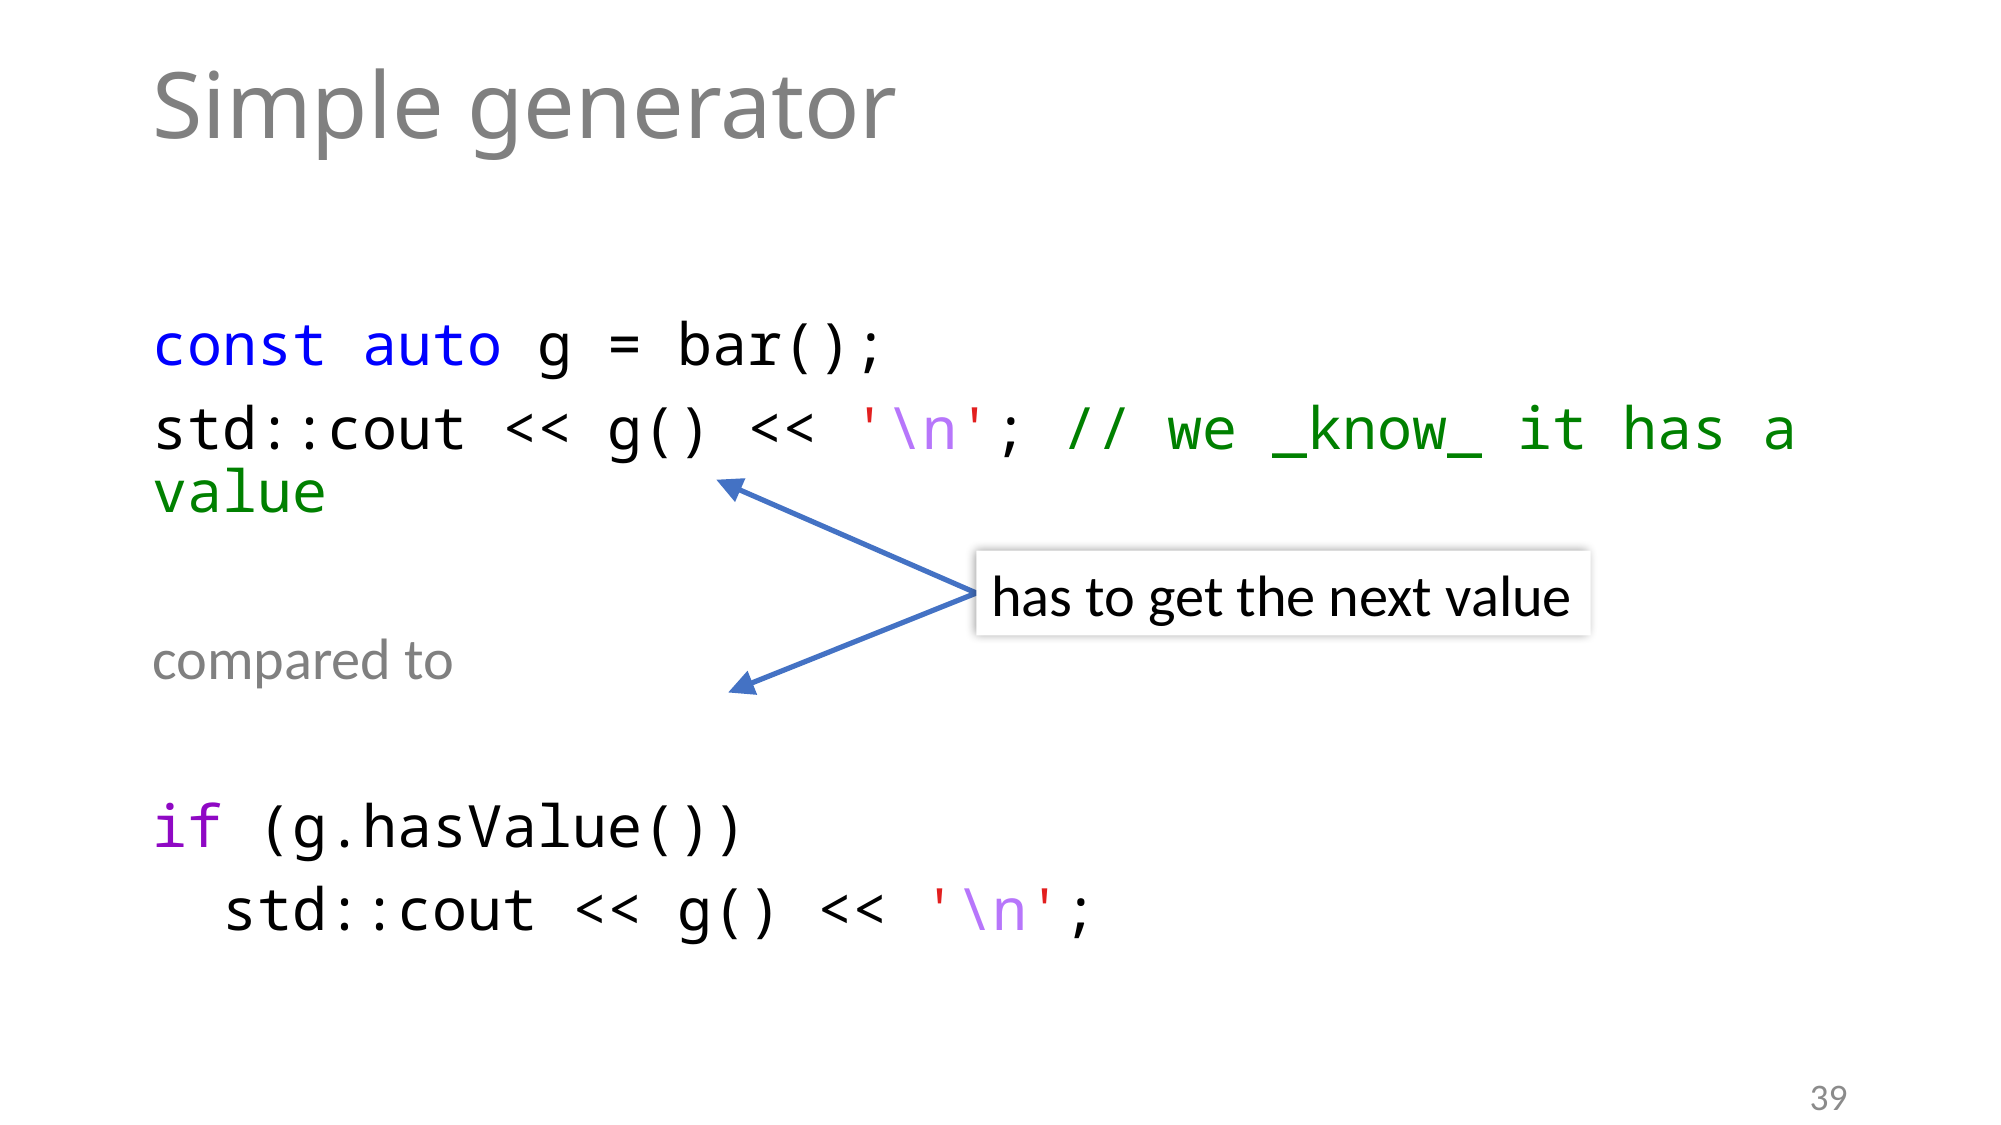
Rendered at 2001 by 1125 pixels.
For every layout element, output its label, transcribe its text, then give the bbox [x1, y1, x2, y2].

list const auto g = bar(); std::cout << g() << '\n'; // we _know_ it has a value compared to if (g.hasValue()) std::cout << g() << '\n'; [137, 217, 2000, 1125]
title Simple generator [137, 0, 1863, 217]
text_box has to get the next value [977, 550, 1591, 636]
slide_number 39 [1412, 1065, 1863, 1125]
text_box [728, 594, 977, 693]
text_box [716, 479, 977, 594]
